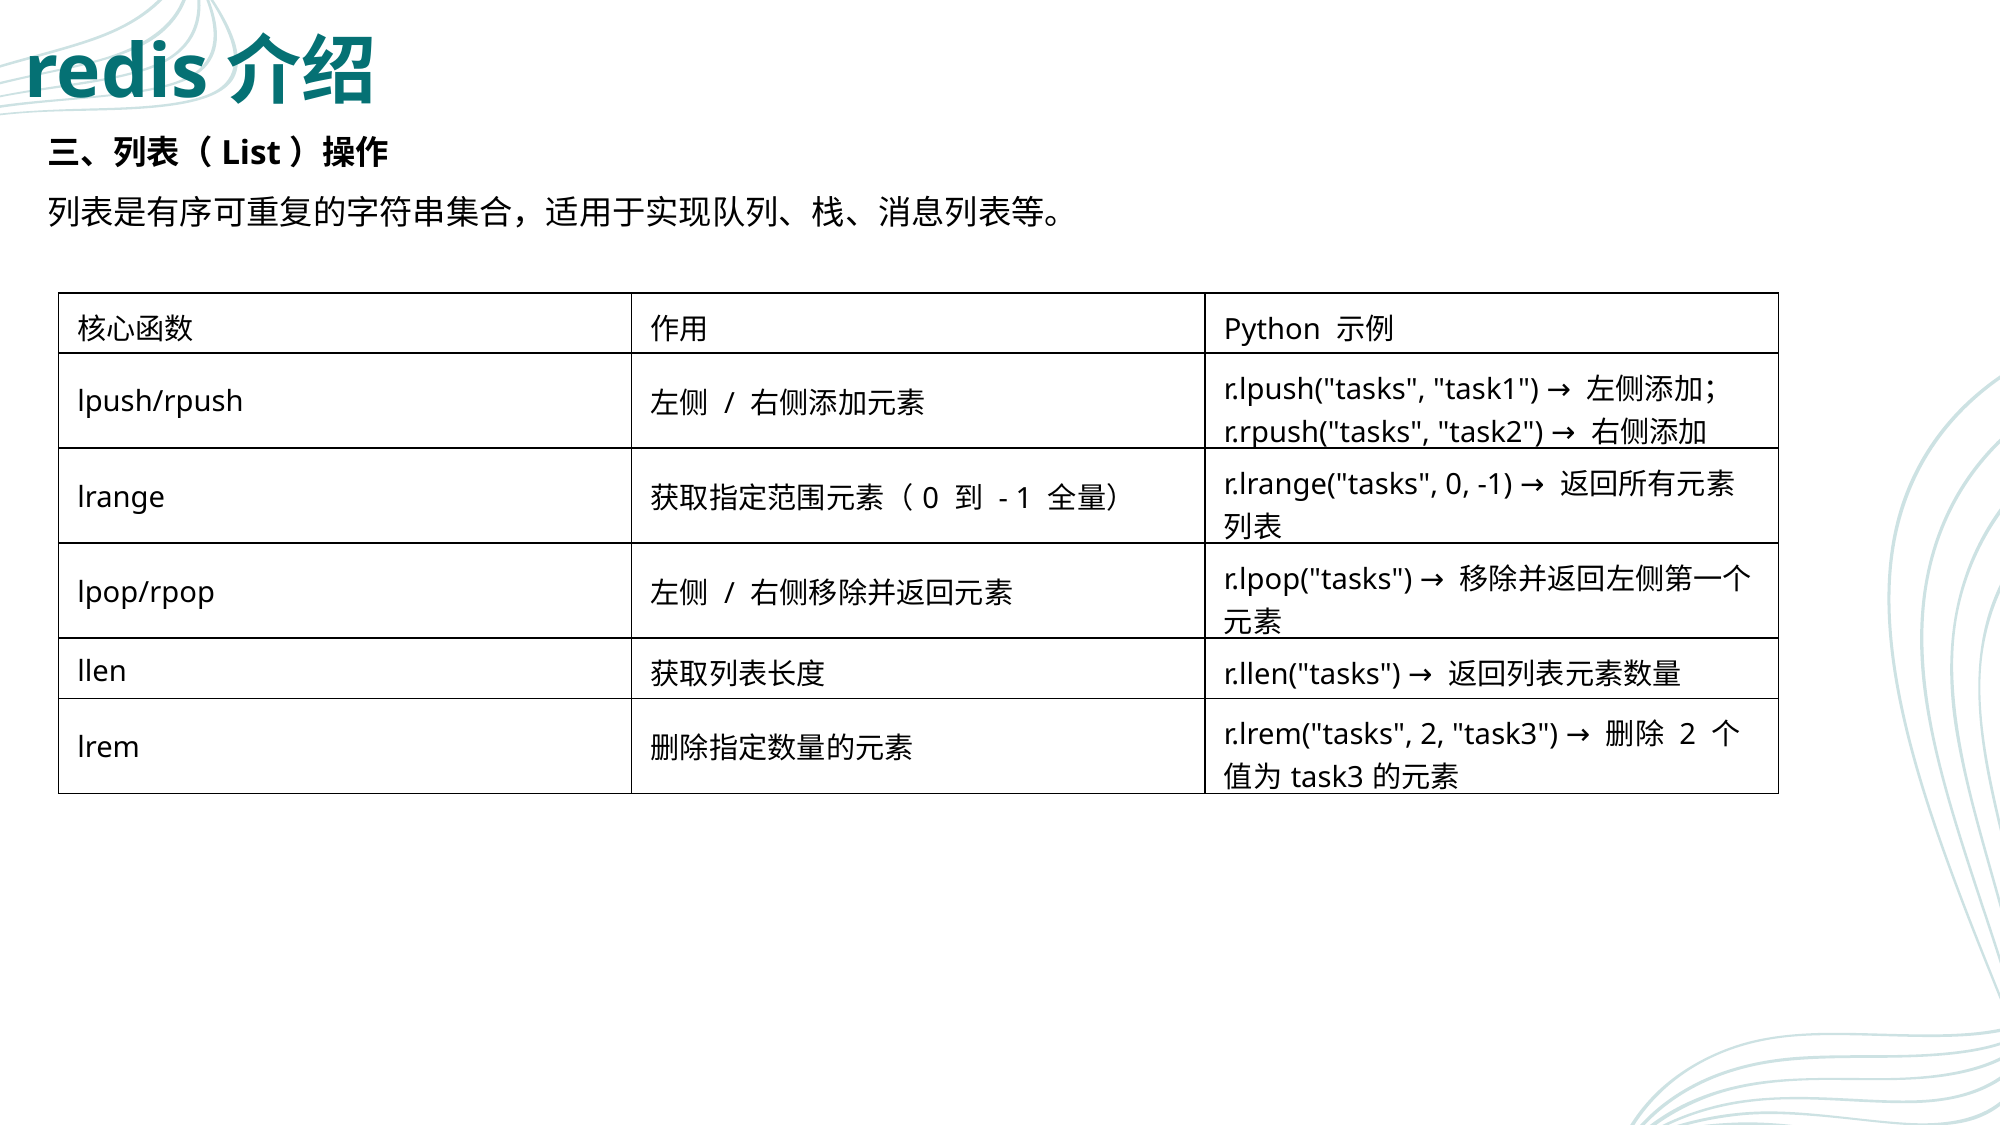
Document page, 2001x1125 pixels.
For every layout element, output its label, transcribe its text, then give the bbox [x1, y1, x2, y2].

title redis介绍 [24, 21, 1796, 113]
table_cell r.lpush("tasks", "task1") → 左侧添加；r.rpush("tasks", "task2") → 右侧添加 [1206, 354, 1778, 447]
table_header 核心函数 [59, 294, 631, 352]
table_cell lrem [59, 699, 631, 793]
table_header 作用 [632, 294, 1204, 352]
table_cell 左侧 / 右侧添加元素 [632, 354, 1204, 447]
table_cell 获取列表长度 [632, 639, 1204, 698]
table_cell r.llen("tasks") → 返回列表元素数量 [1206, 639, 1778, 698]
table_cell 左侧 / 右侧移除并返回元素 [632, 544, 1204, 637]
table_cell lrange [59, 449, 631, 542]
table_header Python 示例 [1206, 294, 1778, 352]
table_cell r.lrem("tasks", 2, "task3") → 删除 2 个值为task3的元素 [1206, 699, 1778, 793]
table_cell lpop/rpop [59, 544, 631, 637]
table_cell r.lpop("tasks") → 移除并返回左侧第一个元素 [1206, 544, 1778, 637]
table_cell lpush/rpush [59, 354, 631, 447]
table_cell 获取指定范围元素（0 到 - 1 全量） [632, 449, 1204, 542]
text_box 三、列表（List）操作 列表是有序可重复的字符串集合，适用于实现队列、栈、消息列表等。 [32, 124, 1757, 239]
table_cell 删除指定数量的元素 [632, 699, 1204, 793]
table_cell r.lrange("tasks", 0, -1) → 返回所有元素列表 [1206, 449, 1778, 542]
table_cell llen [59, 639, 631, 698]
